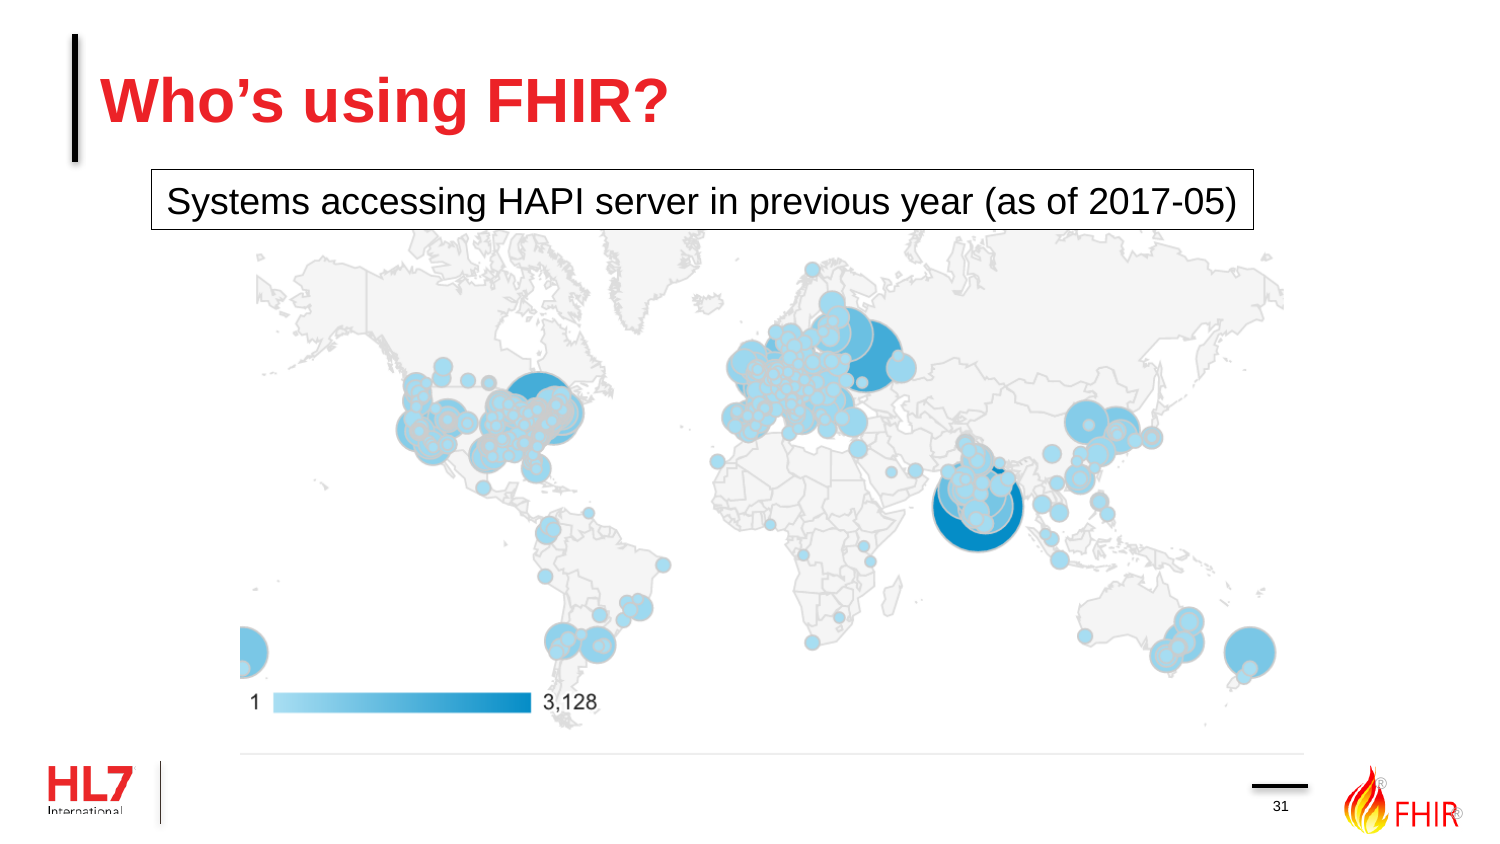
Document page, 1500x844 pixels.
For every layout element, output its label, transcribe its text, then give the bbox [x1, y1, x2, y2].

text_box Systems accessing HAPI server in previous year (as of 2017-05) [151, 169, 1254, 230]
picture [1339, 760, 1463, 837]
title Who’s using FHIR? [100, 33, 1451, 163]
slide_number 31 [1258, 786, 1304, 814]
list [240, 215, 1304, 757]
